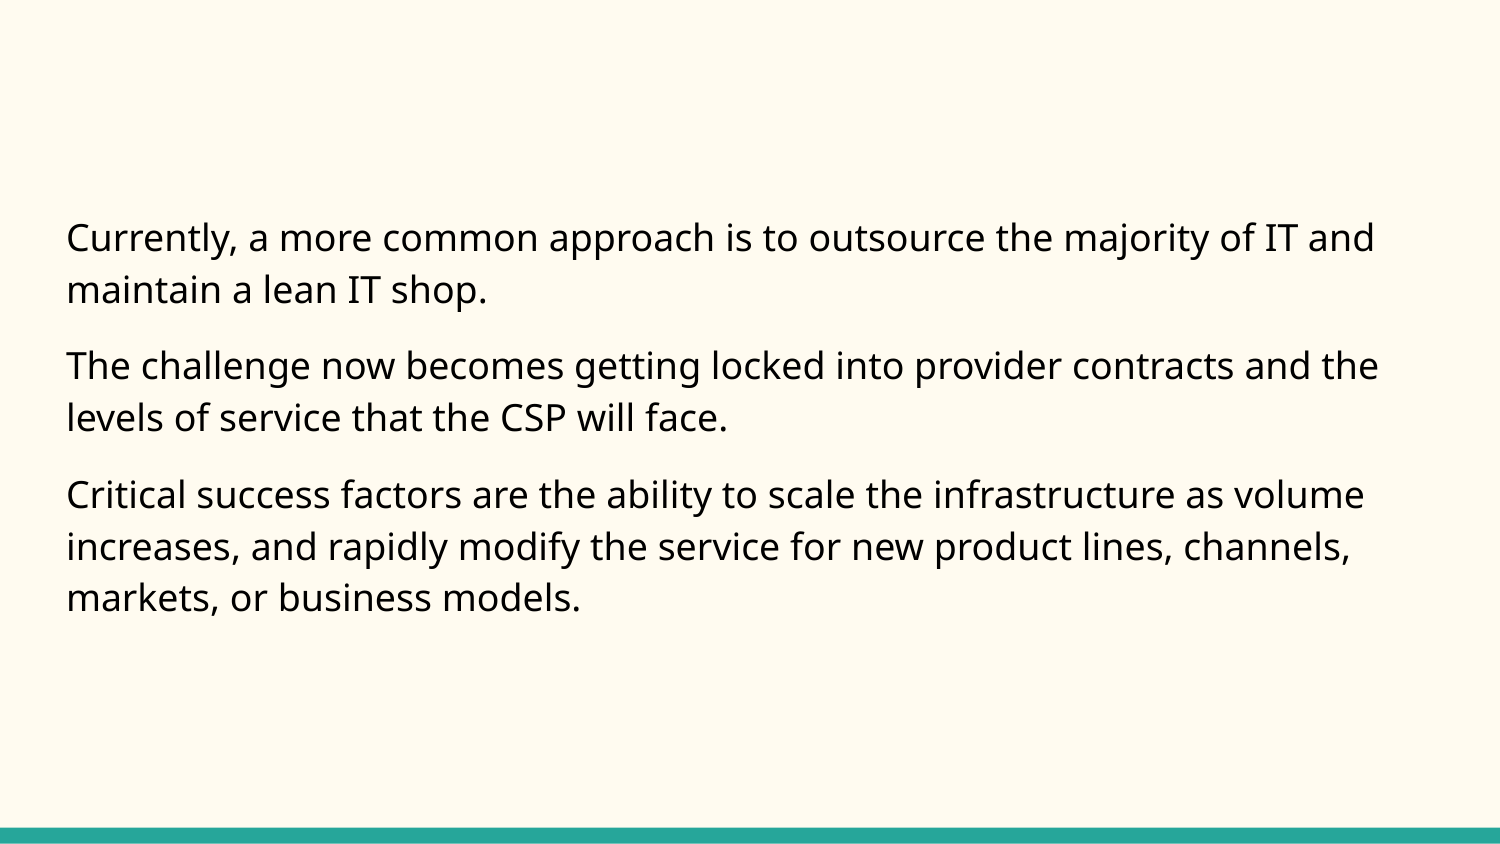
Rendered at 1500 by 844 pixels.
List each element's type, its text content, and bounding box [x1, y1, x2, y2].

list Currently, a more common approach is to outsource the majority of IT and maintain a lean IT shop. The challenge now becomes getting locked into provider contracts and the levels of service that the CSP will face. Critical success factors are the ability to scale the infrastructure as volume increases, and rapidly modify the service for new product lines, channels, markets, or business models. [51, 192, 1449, 750]
